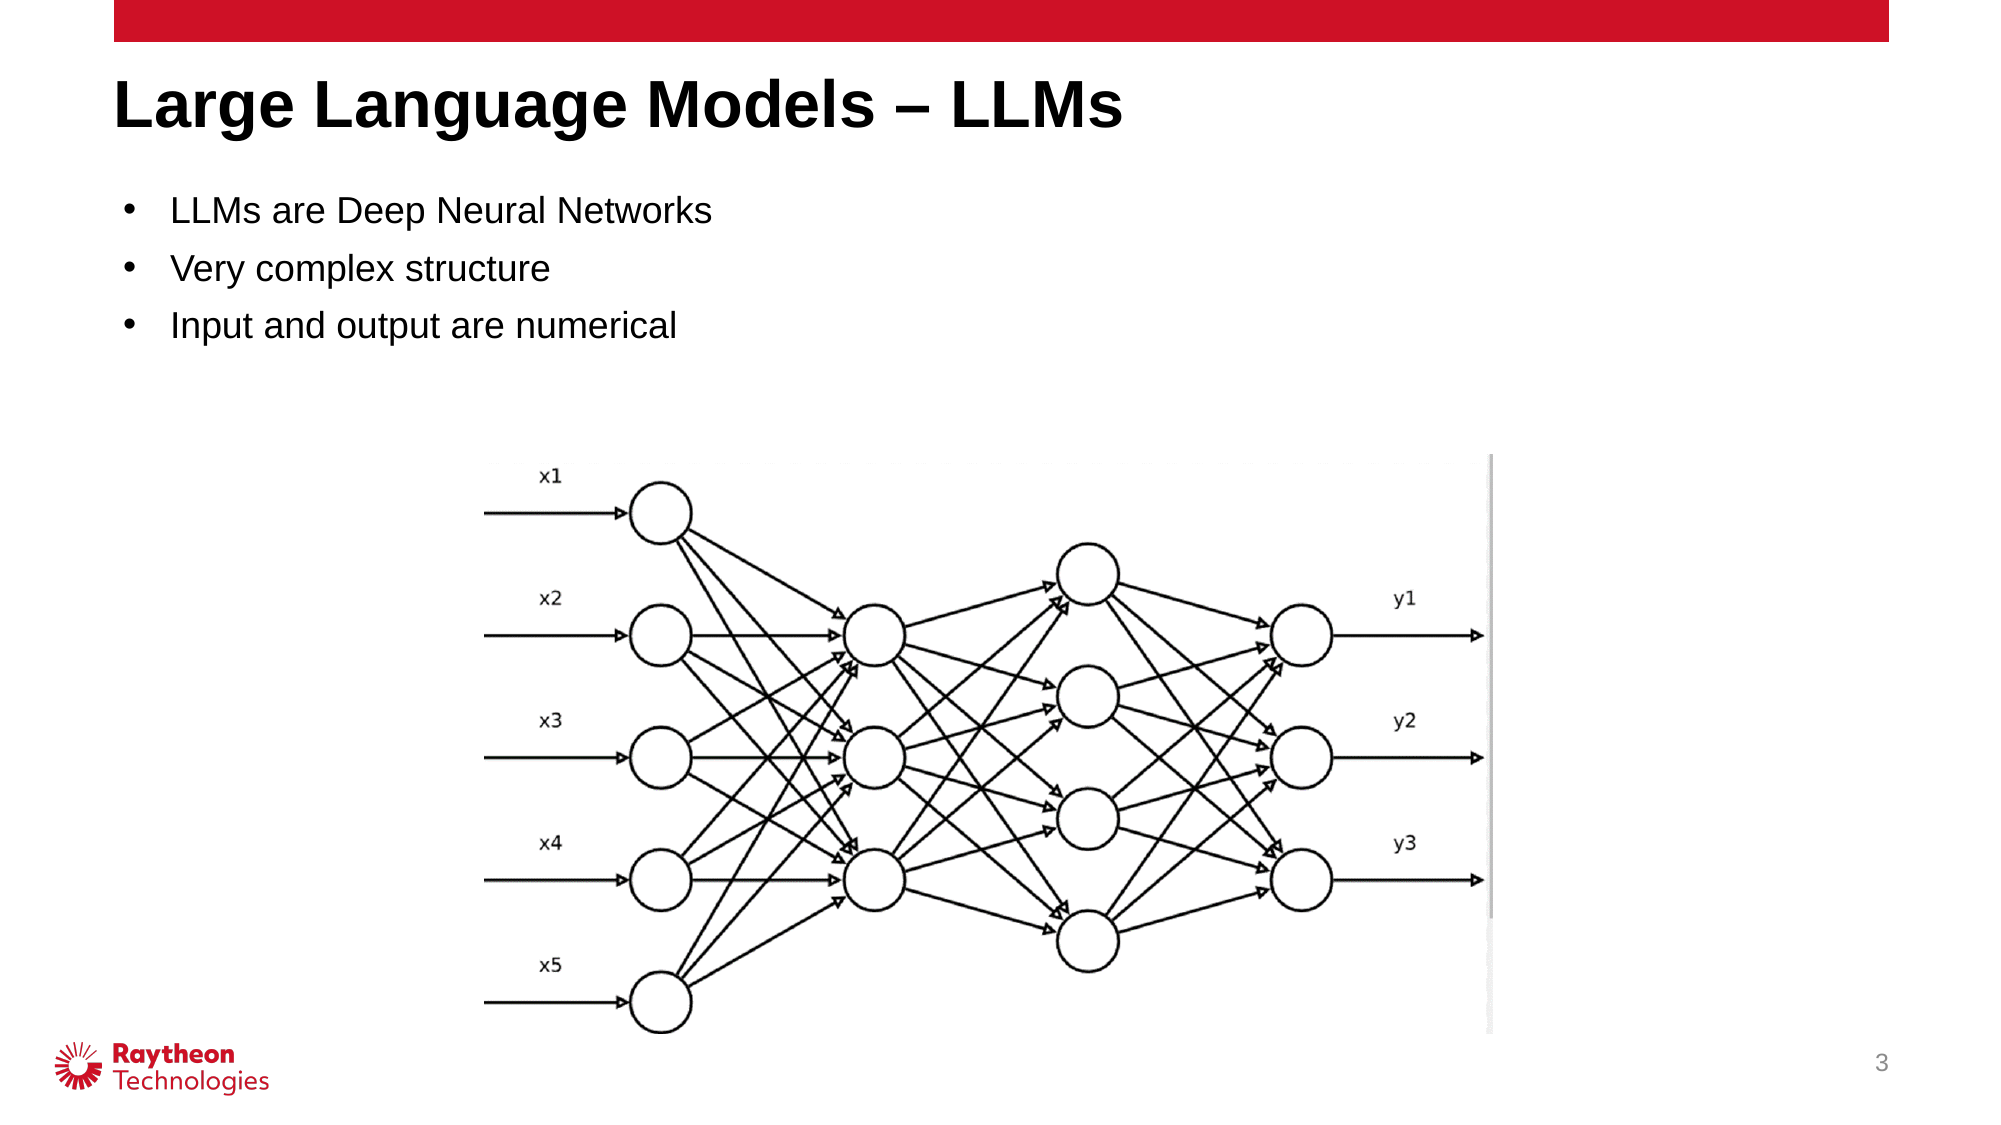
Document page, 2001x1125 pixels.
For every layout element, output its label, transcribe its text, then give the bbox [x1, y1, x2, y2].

picture [54, 1042, 269, 1096]
slide_number 3 [1801, 1046, 1889, 1107]
text_box LLMs are Deep Neural Networks Very complex structure Input and output are numerical [108, 178, 728, 354]
picture [484, 454, 1493, 1034]
title Large Language Models – LLMs [113, 76, 1888, 158]
